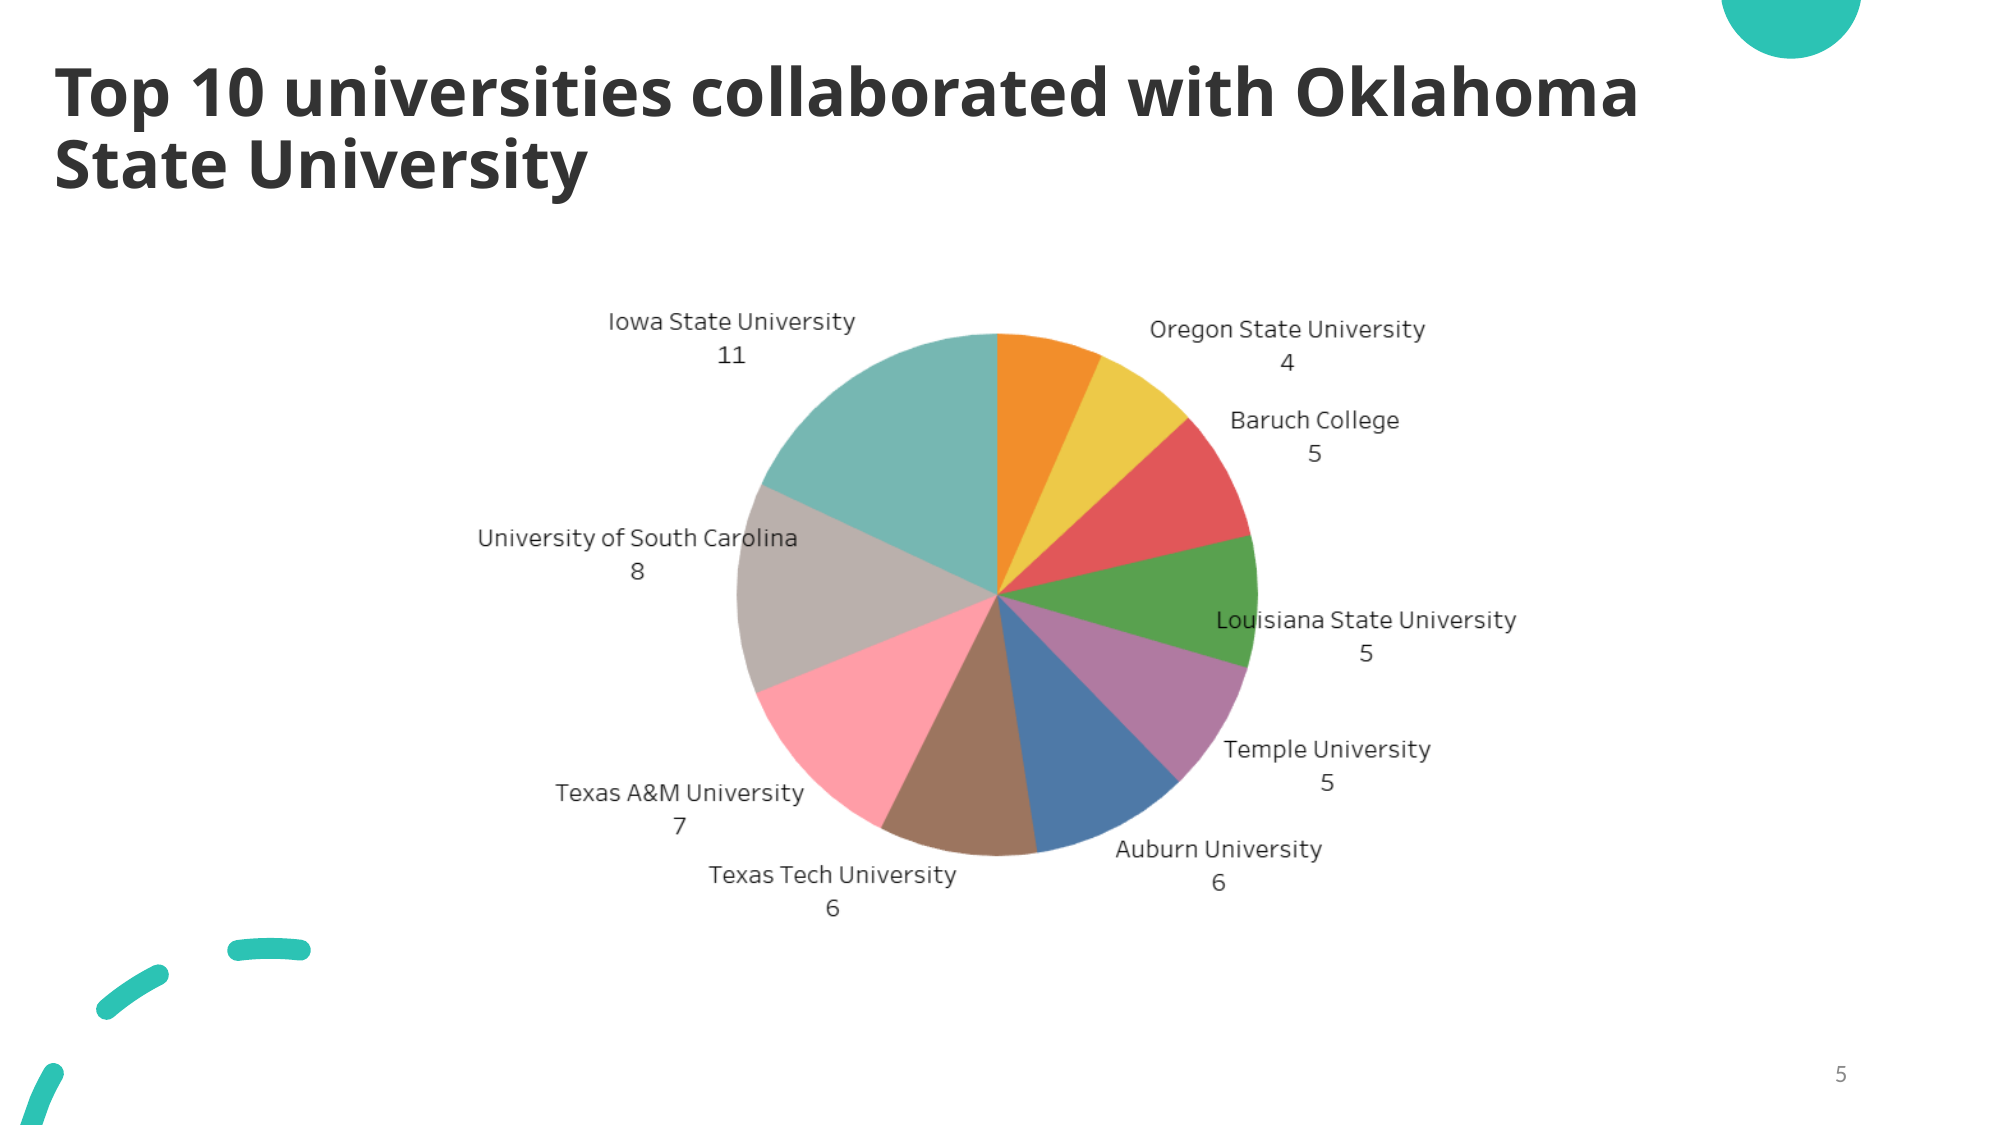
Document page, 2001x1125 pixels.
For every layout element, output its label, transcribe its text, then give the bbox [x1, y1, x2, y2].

picture [476, 239, 1524, 951]
title Top 10 universities collaborated with Oklahoma State University [39, 22, 1765, 240]
slide_number 5 [1412, 1042, 1863, 1103]
